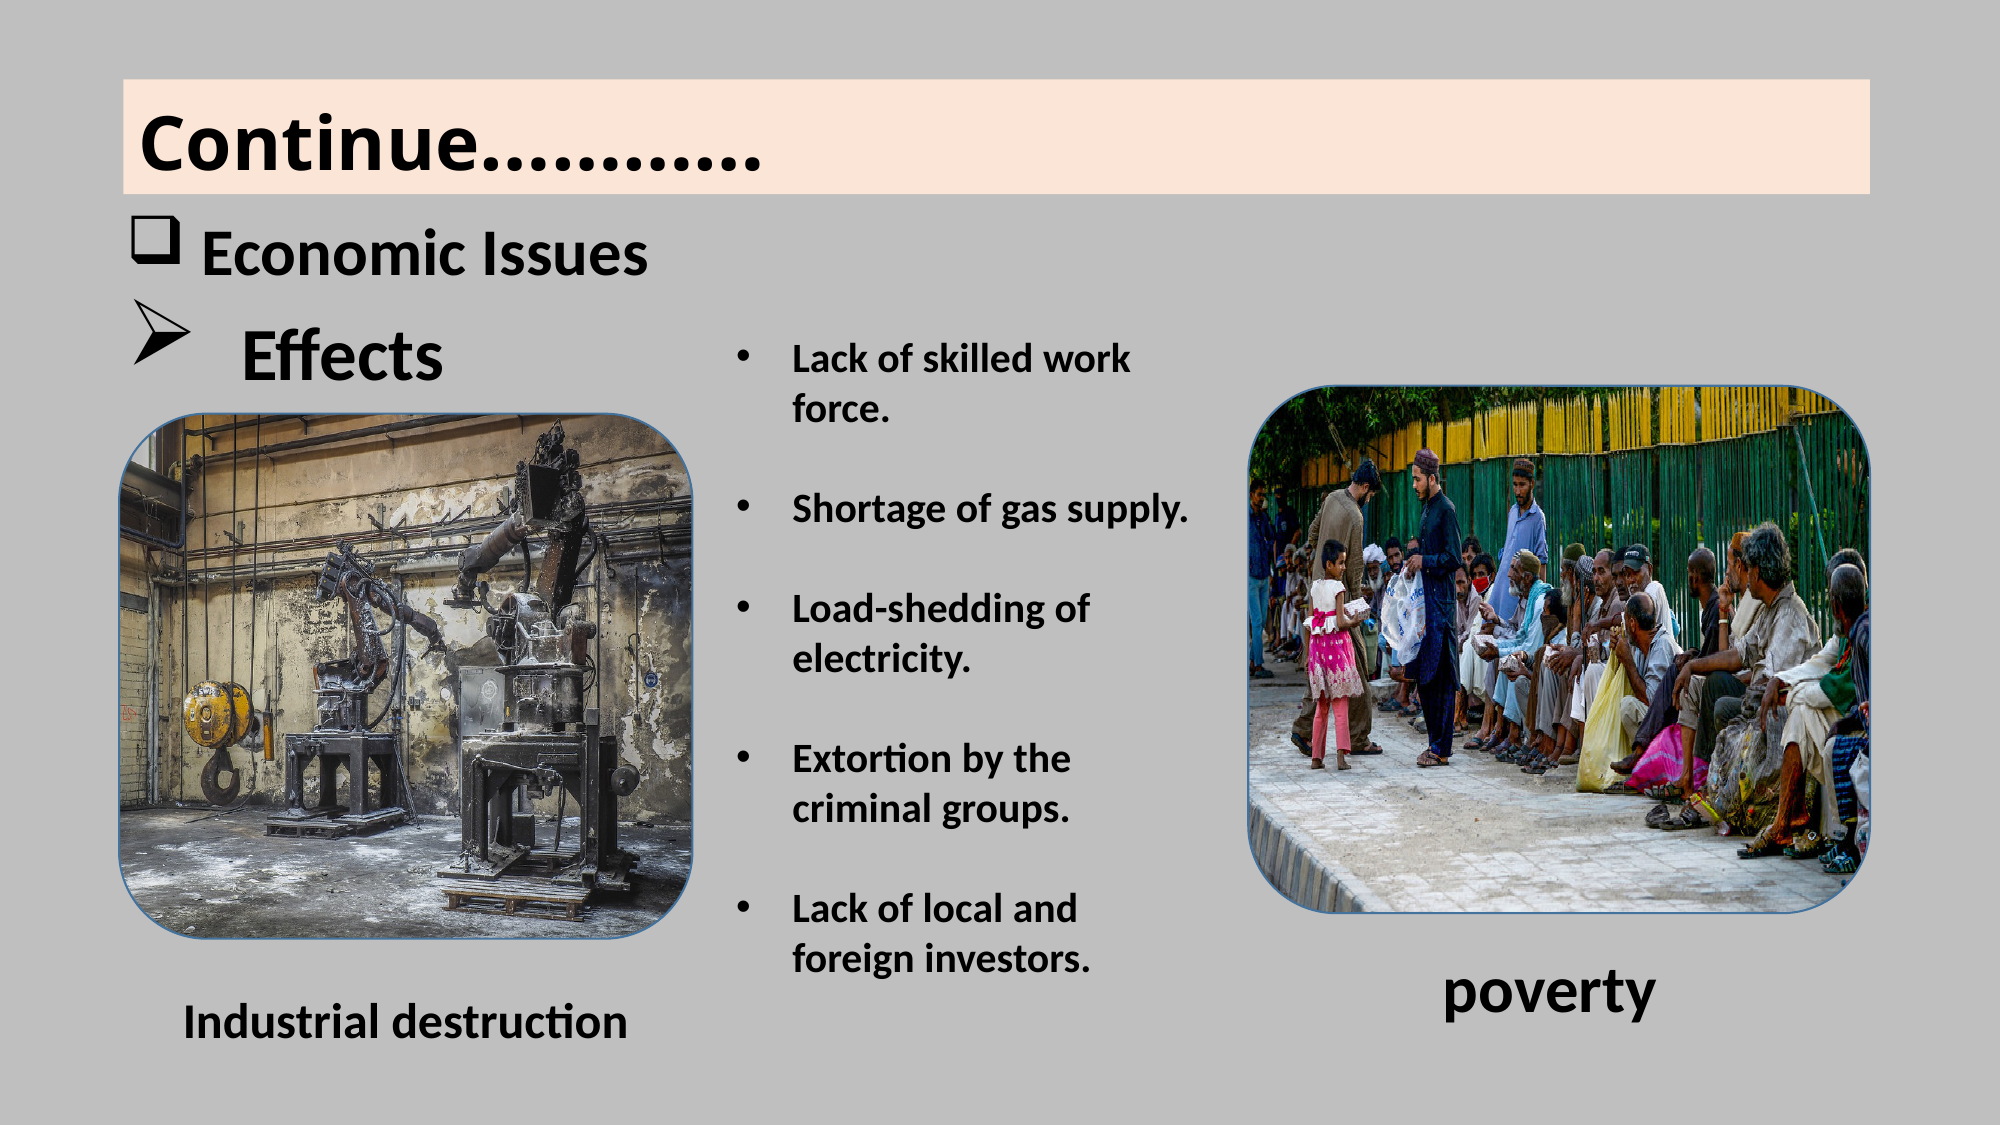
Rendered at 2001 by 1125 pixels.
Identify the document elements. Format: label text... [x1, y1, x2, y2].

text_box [119, 413, 693, 1058]
text_box Economic Issues Effects [111, 201, 1815, 566]
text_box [1248, 385, 1870, 1043]
text_box Continue………… [123, 79, 1870, 195]
text_box Lack of skilled work force. Shortage of gas supply. Load-shedding of electricity. Extortion by the criminal groups. Lack of local and foreign investors. [721, 323, 1220, 1034]
